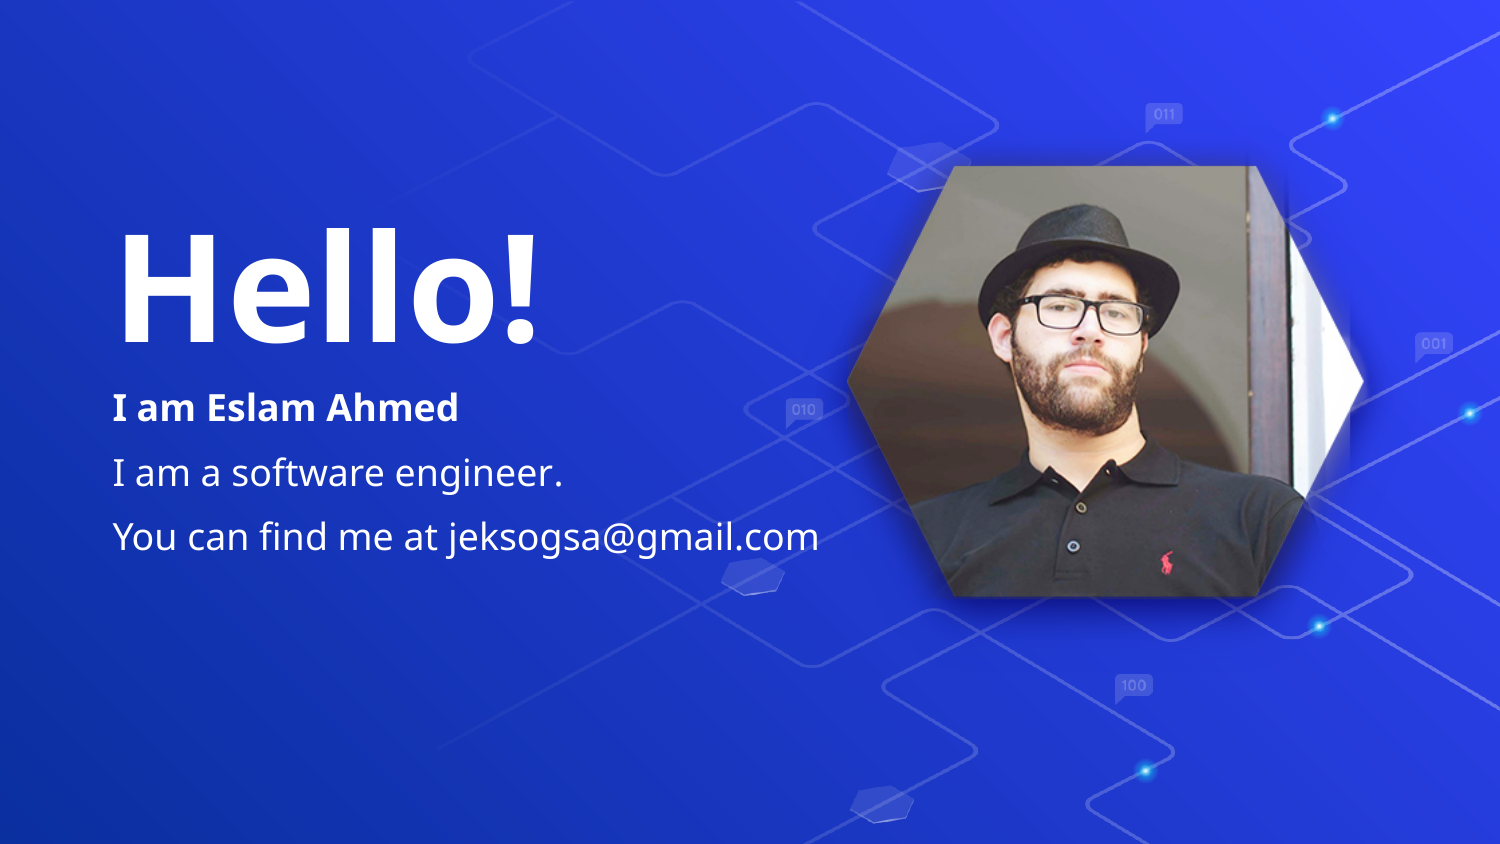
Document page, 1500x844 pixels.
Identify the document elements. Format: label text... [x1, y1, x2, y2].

picture [0, 0, 1500, 844]
subtitle I am Eslam Ahmed I am a software engineer. You can find me at jeksogsa@gmail.com [112, 377, 806, 624]
title Hello! [112, 220, 706, 373]
